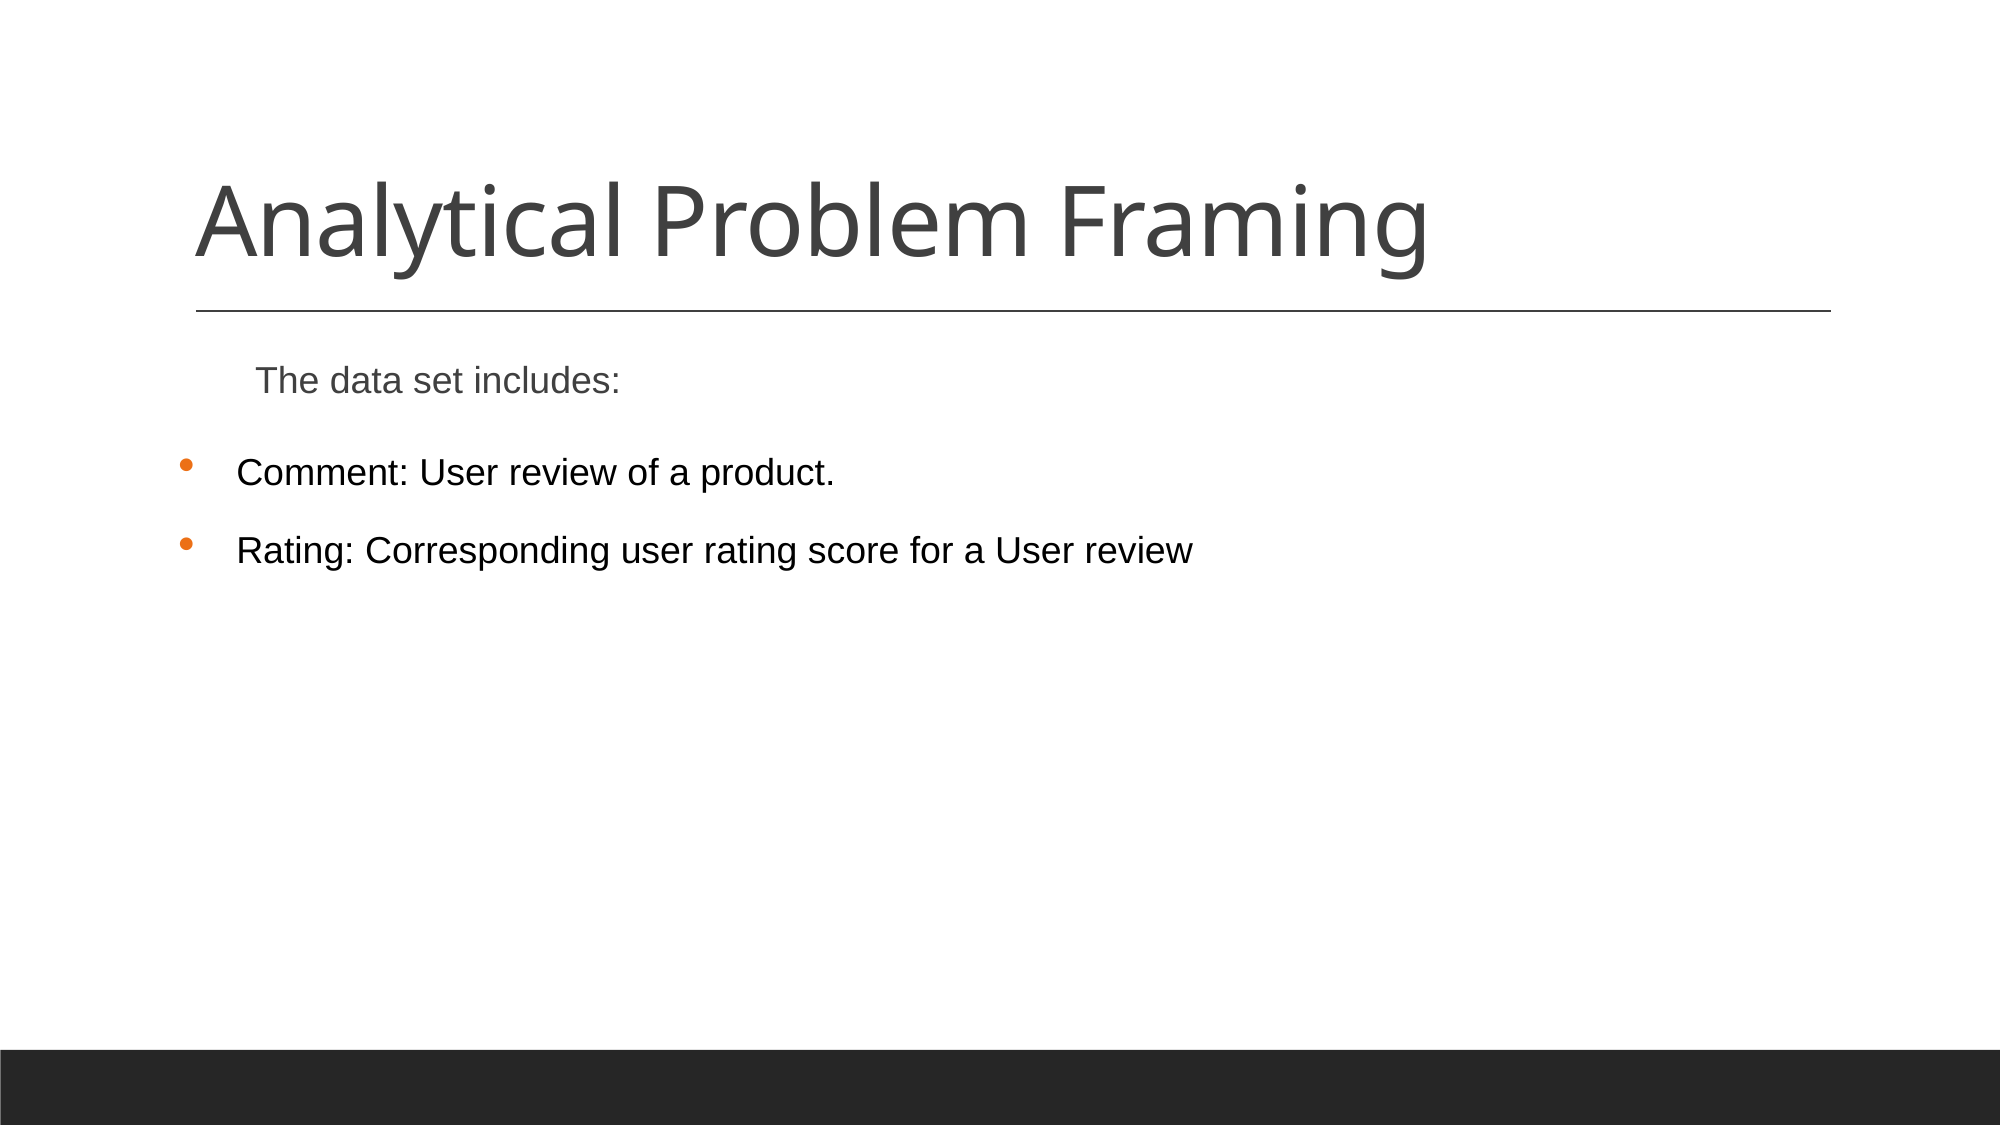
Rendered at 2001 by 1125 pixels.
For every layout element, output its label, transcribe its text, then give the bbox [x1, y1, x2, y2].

title Analytical Problem Framing [180, 47, 1830, 285]
list The data set includes: Comment: User review of a product. Rating: Corresponding user rating score for a User review [180, 345, 1830, 963]
